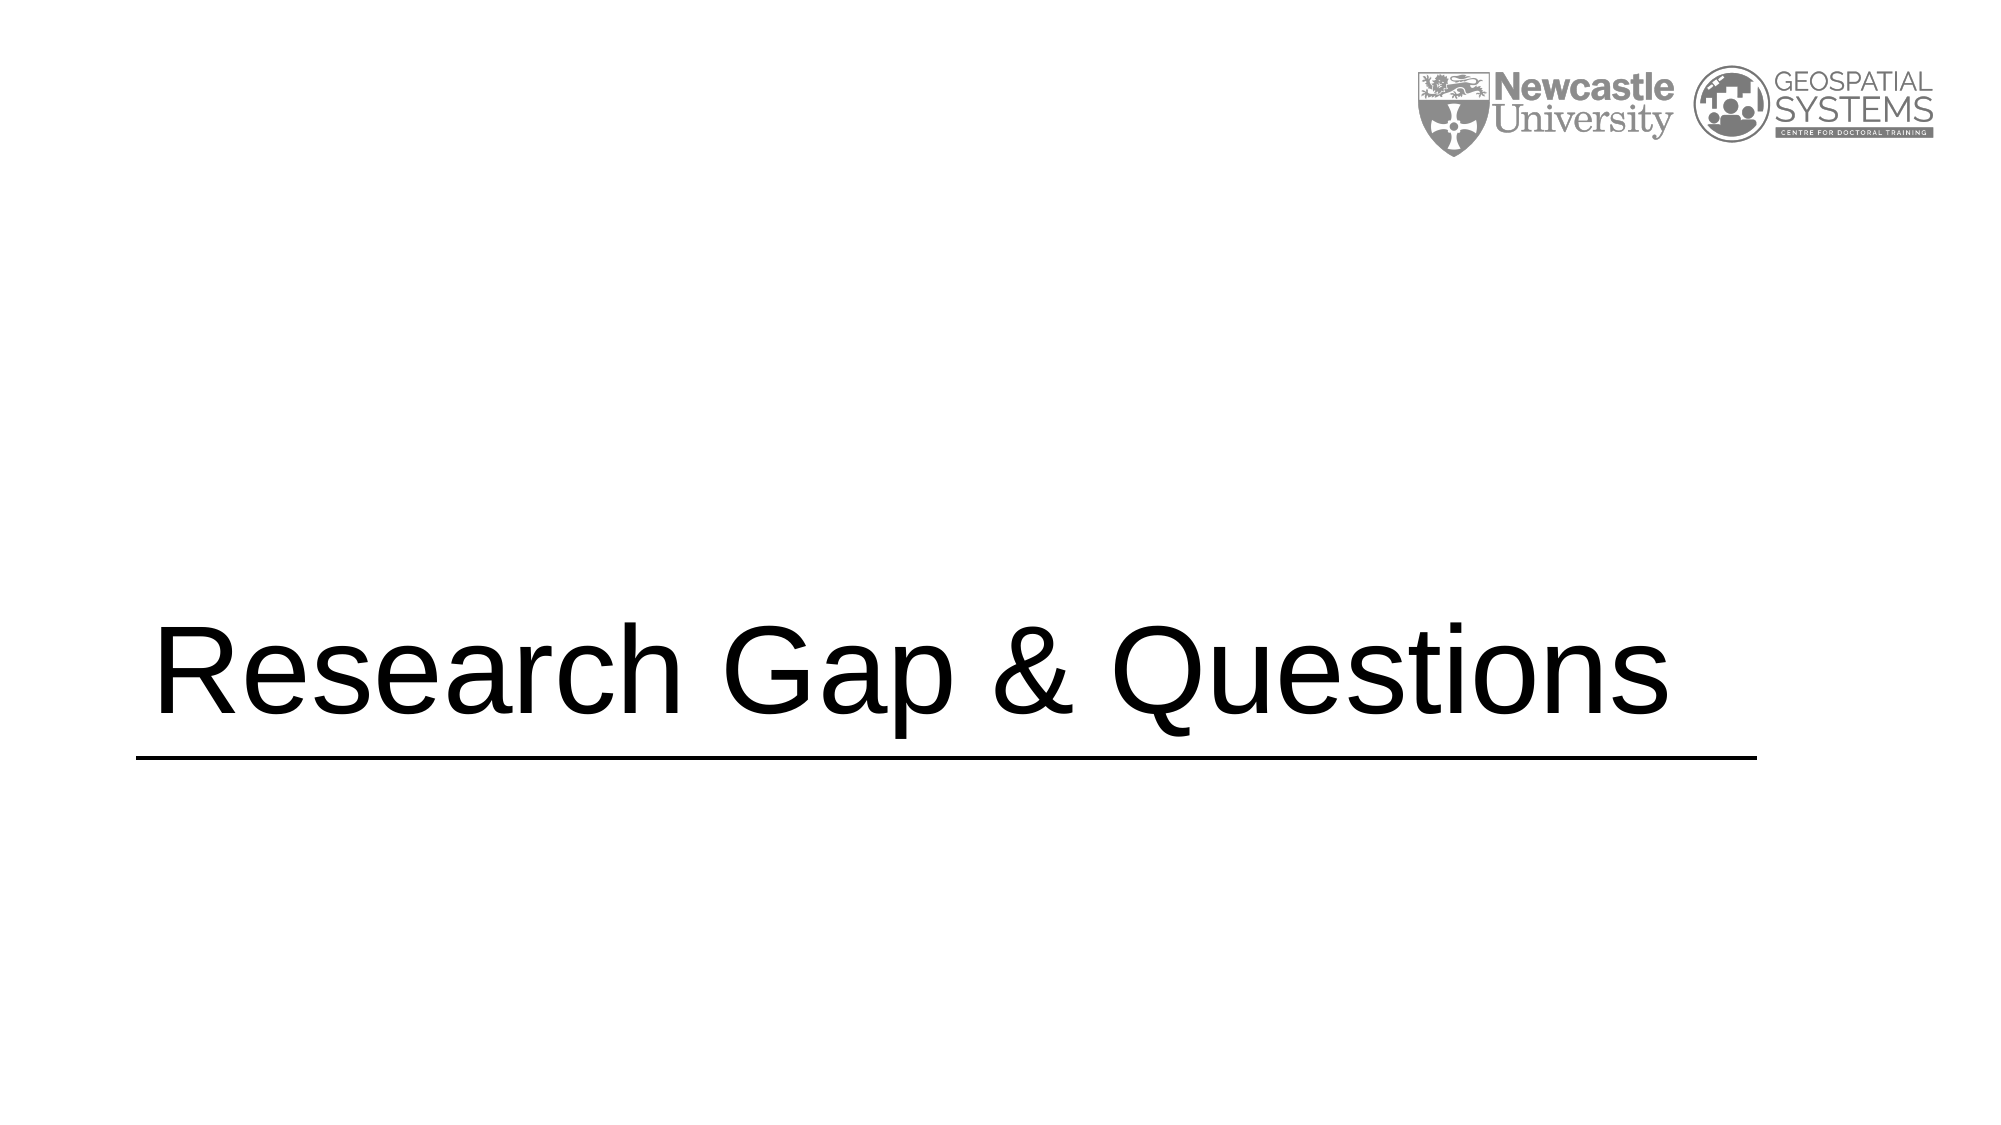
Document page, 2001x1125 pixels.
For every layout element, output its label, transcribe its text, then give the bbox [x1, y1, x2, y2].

title Research Gap & Questions [136, 280, 1862, 749]
picture [1418, 58, 1944, 157]
